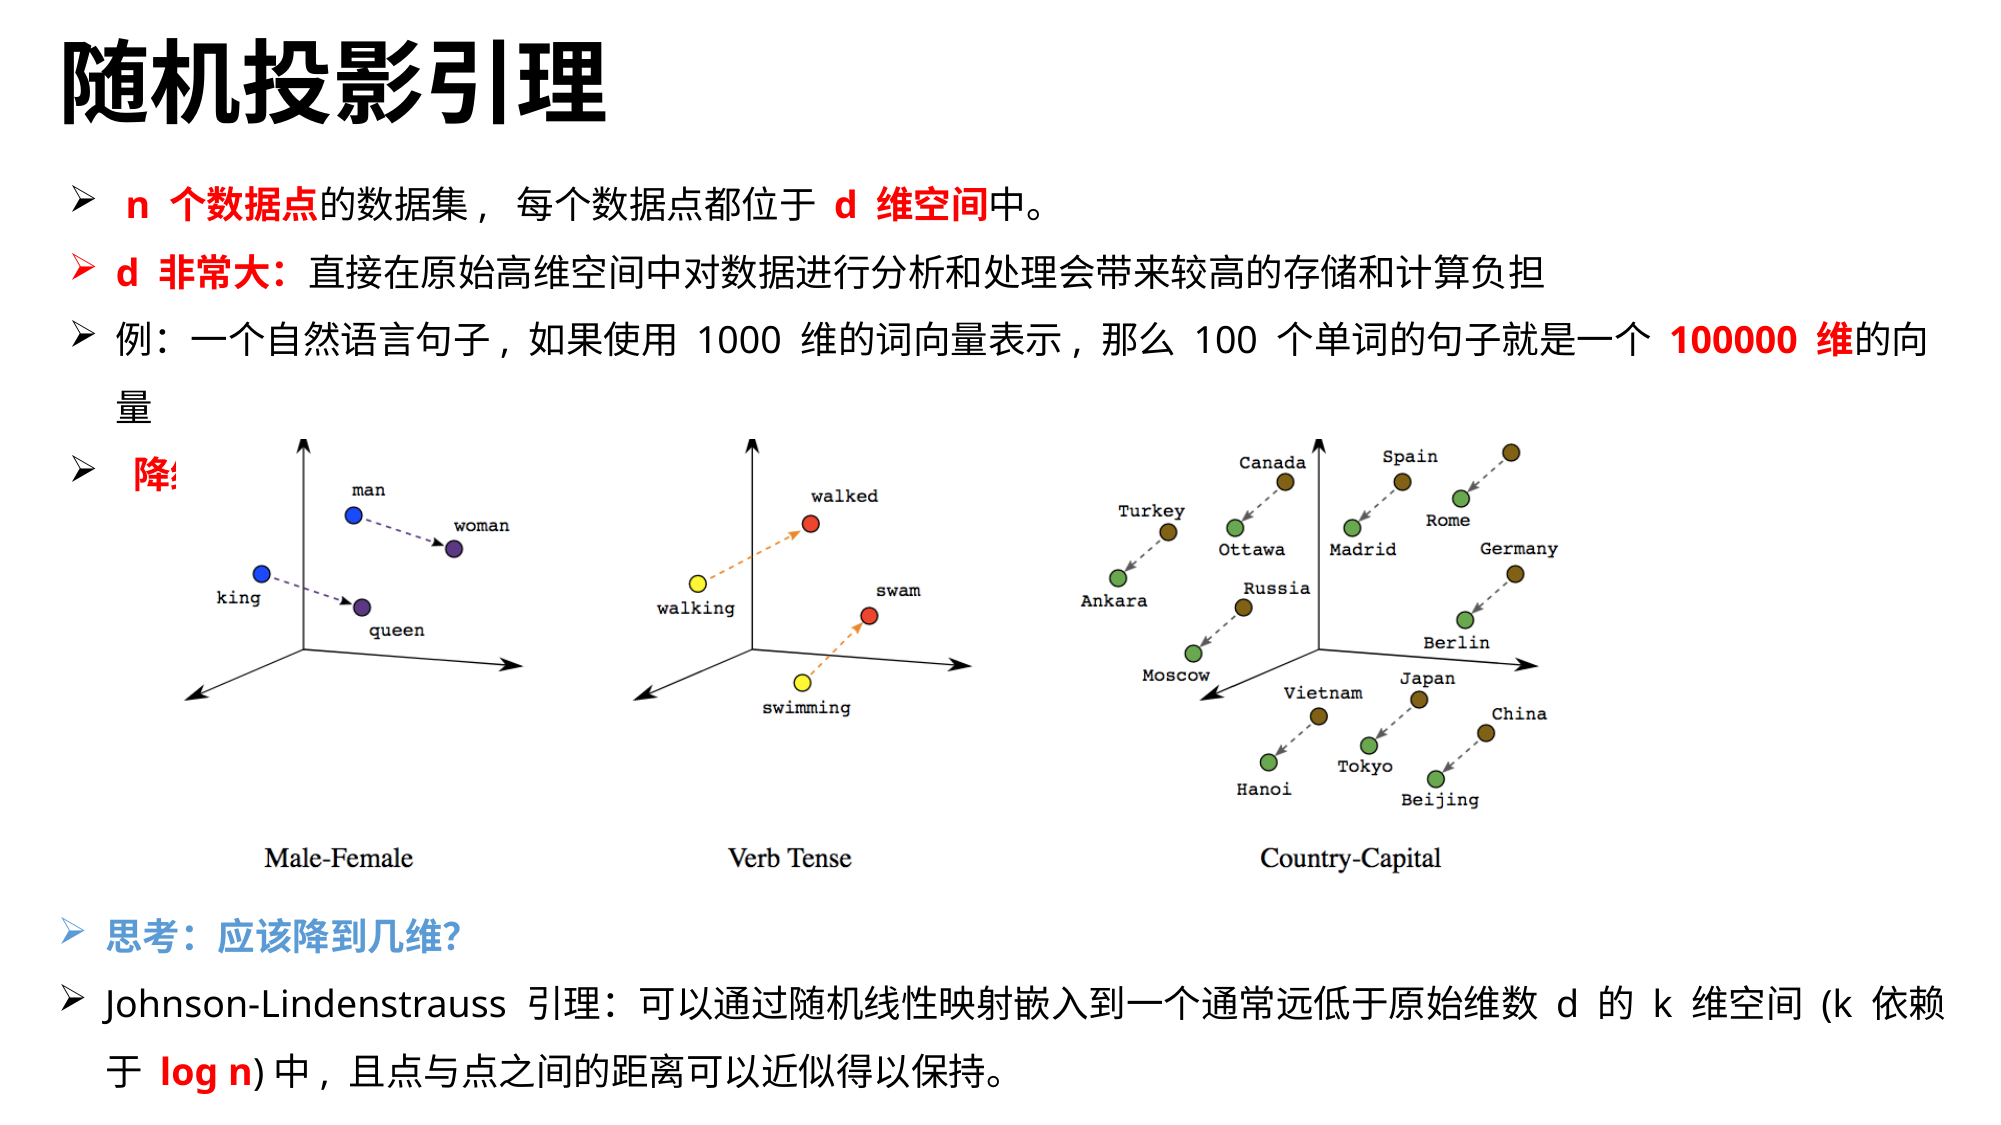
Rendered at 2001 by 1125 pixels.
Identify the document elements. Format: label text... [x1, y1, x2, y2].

text_box 随机投影引理 [43, 30, 1919, 156]
text_box 思考：应该降到几维？ Johnson-Lindenstrauss 引理：可以通过随机线性映射嵌入到一个通常远低于原始维数 d 的 k 维空间 (k 依赖于 log n)中, 且点与点之间的距离可以近似得以保持。 [43, 882, 1979, 1101]
picture [176, 439, 1627, 888]
